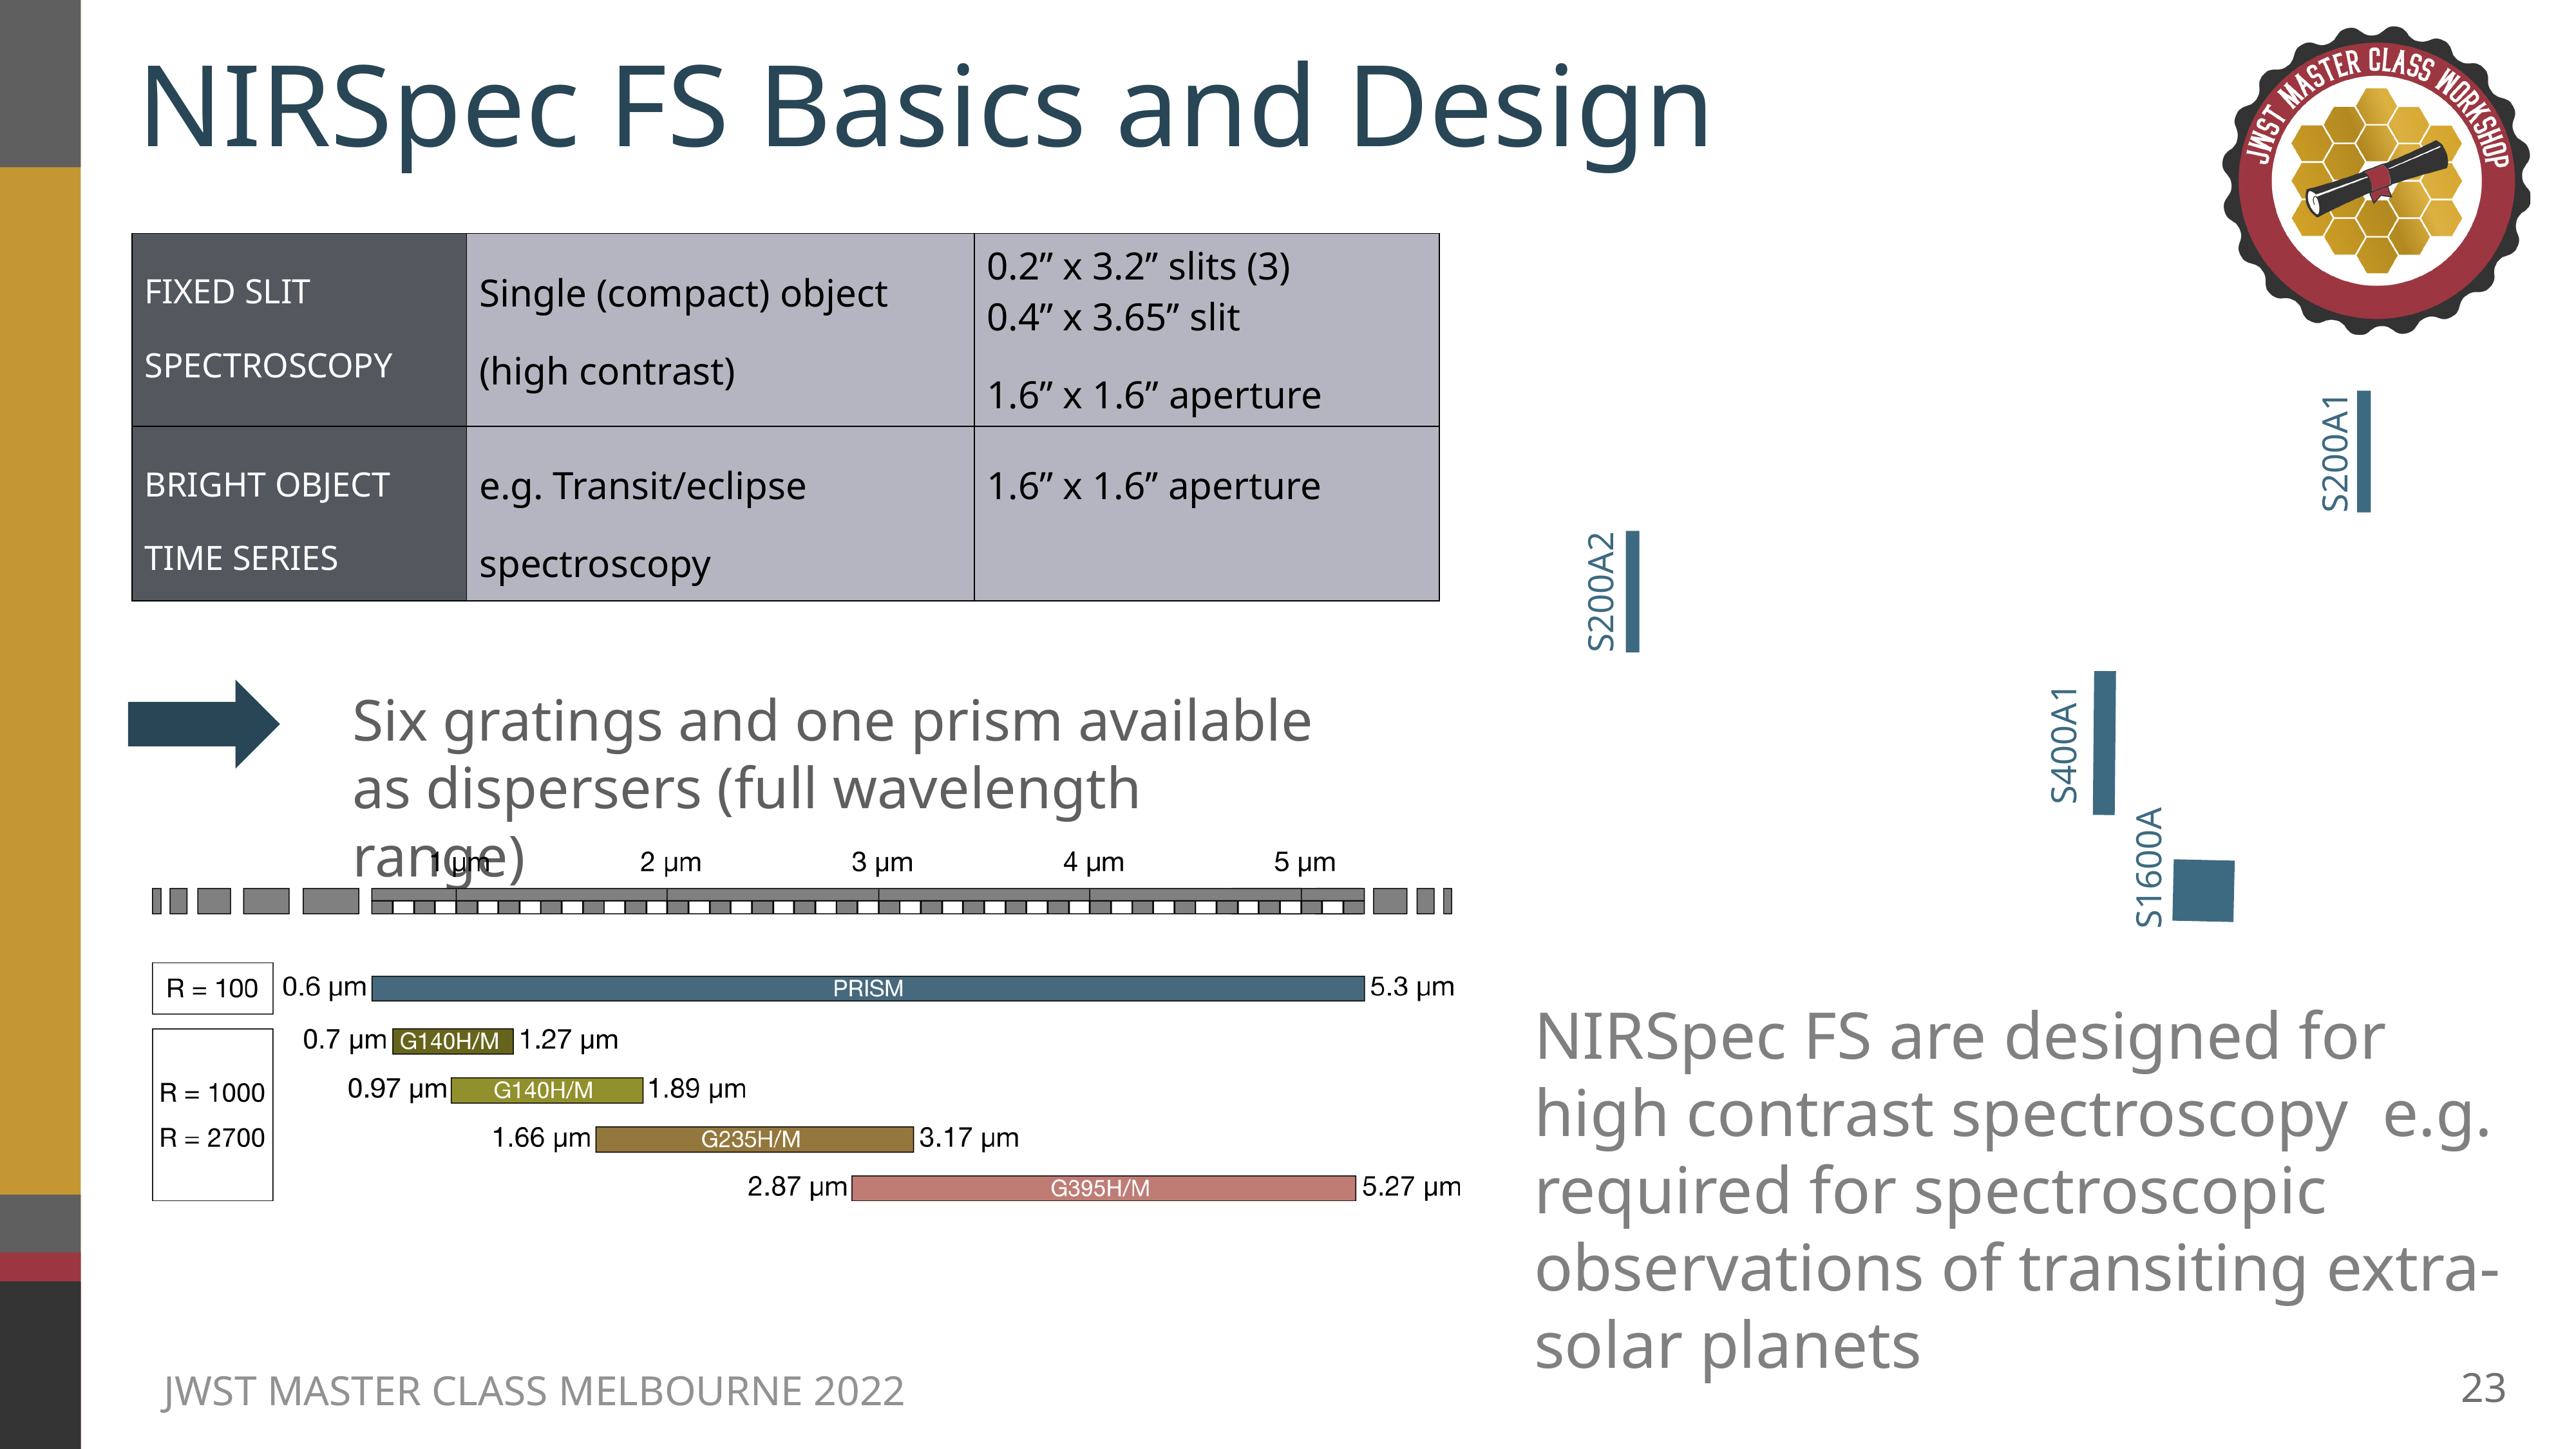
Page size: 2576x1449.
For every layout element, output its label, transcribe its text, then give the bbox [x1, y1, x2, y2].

text_box S200A1 [2307, 385, 2366, 518]
text_box [2180, 859, 2235, 922]
table_cell BRIGHT OBJECT TIME SERIES [133, 427, 466, 600]
text_box [2092, 670, 2116, 815]
table_cell e.g. Transit/eclipse spectroscopy [467, 427, 974, 600]
text_box S1600A [2122, 784, 2180, 934]
slide_number 23 [2454, 1386, 2515, 1423]
text_box S400A1 [2036, 677, 2094, 810]
text_box S200A2 [1573, 526, 1631, 658]
text_box [128, 679, 280, 769]
table_header 0.2’’ x 3.2’’ slits (3) 0.4’’ x 3.65’’ slit 1.6” x 1.6” aperture [975, 234, 1439, 426]
table_cell 1.6’’ x 1.6’’ aperture [975, 427, 1439, 600]
picture [152, 851, 1460, 1201]
text_box NIRSpec FS are designed for high contrast spectroscopy e.g. required for spectroscopic observations of transiting extra-solar planets [1524, 990, 2549, 1386]
picture [2222, 26, 2531, 335]
table_header FIXED SLIT SPECTROSCOPY [133, 234, 466, 426]
text_box [1631, 531, 1640, 653]
text_box [2366, 390, 2371, 513]
table_header Single (compact) object (high contrast) [467, 234, 974, 426]
list Six gratings and one prism available as dispersers (full wavelength range) [346, 678, 1334, 851]
title NIRSpec FS Basics and Design [131, 17, 2172, 186]
